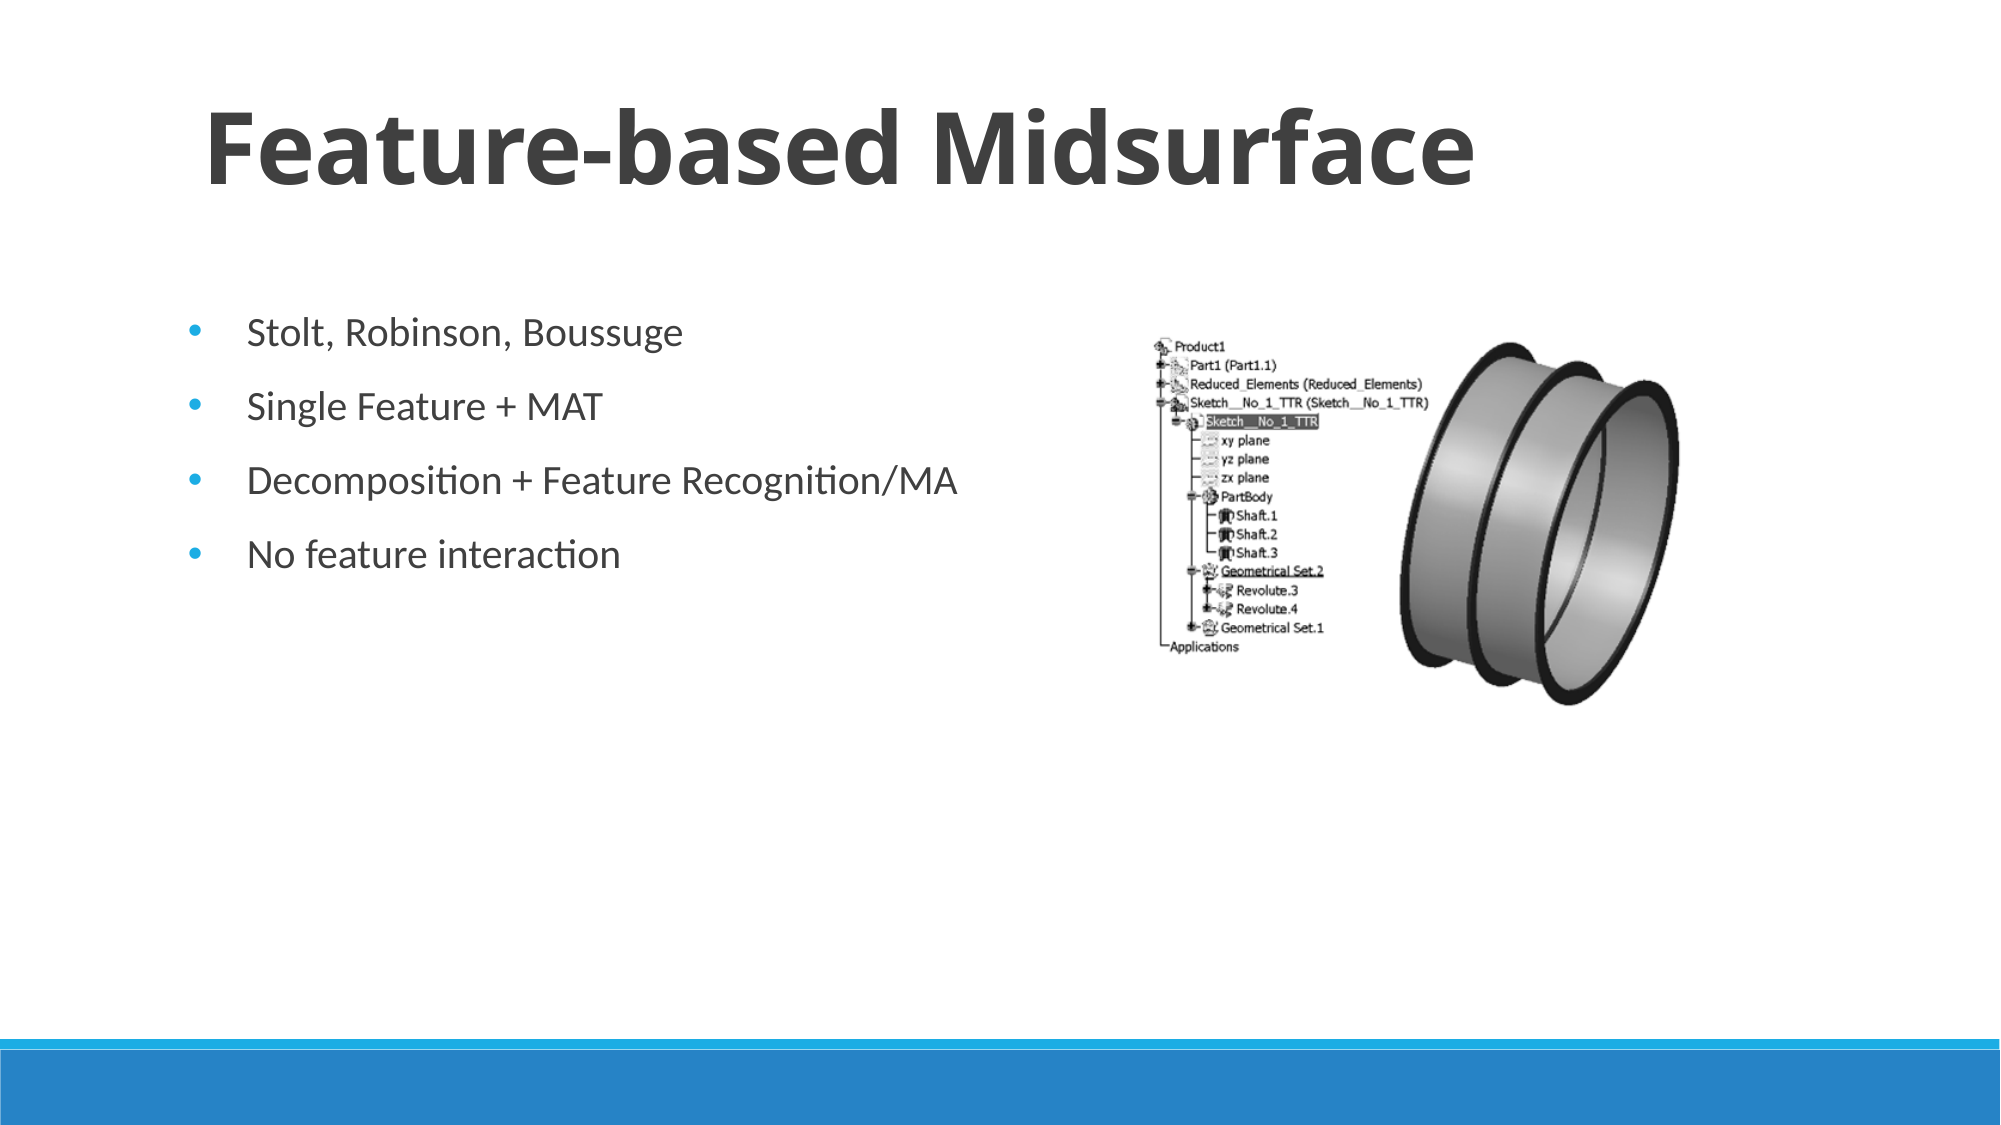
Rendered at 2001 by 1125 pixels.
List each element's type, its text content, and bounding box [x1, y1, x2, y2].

title Feature-based Midsurface [187, 47, 2000, 213]
picture [1091, 302, 1801, 727]
list Stolt, Robinson, Boussuge Single Feature + MAT Decomposition + Feature Recognition/MA No feature interaction [187, 302, 2000, 963]
